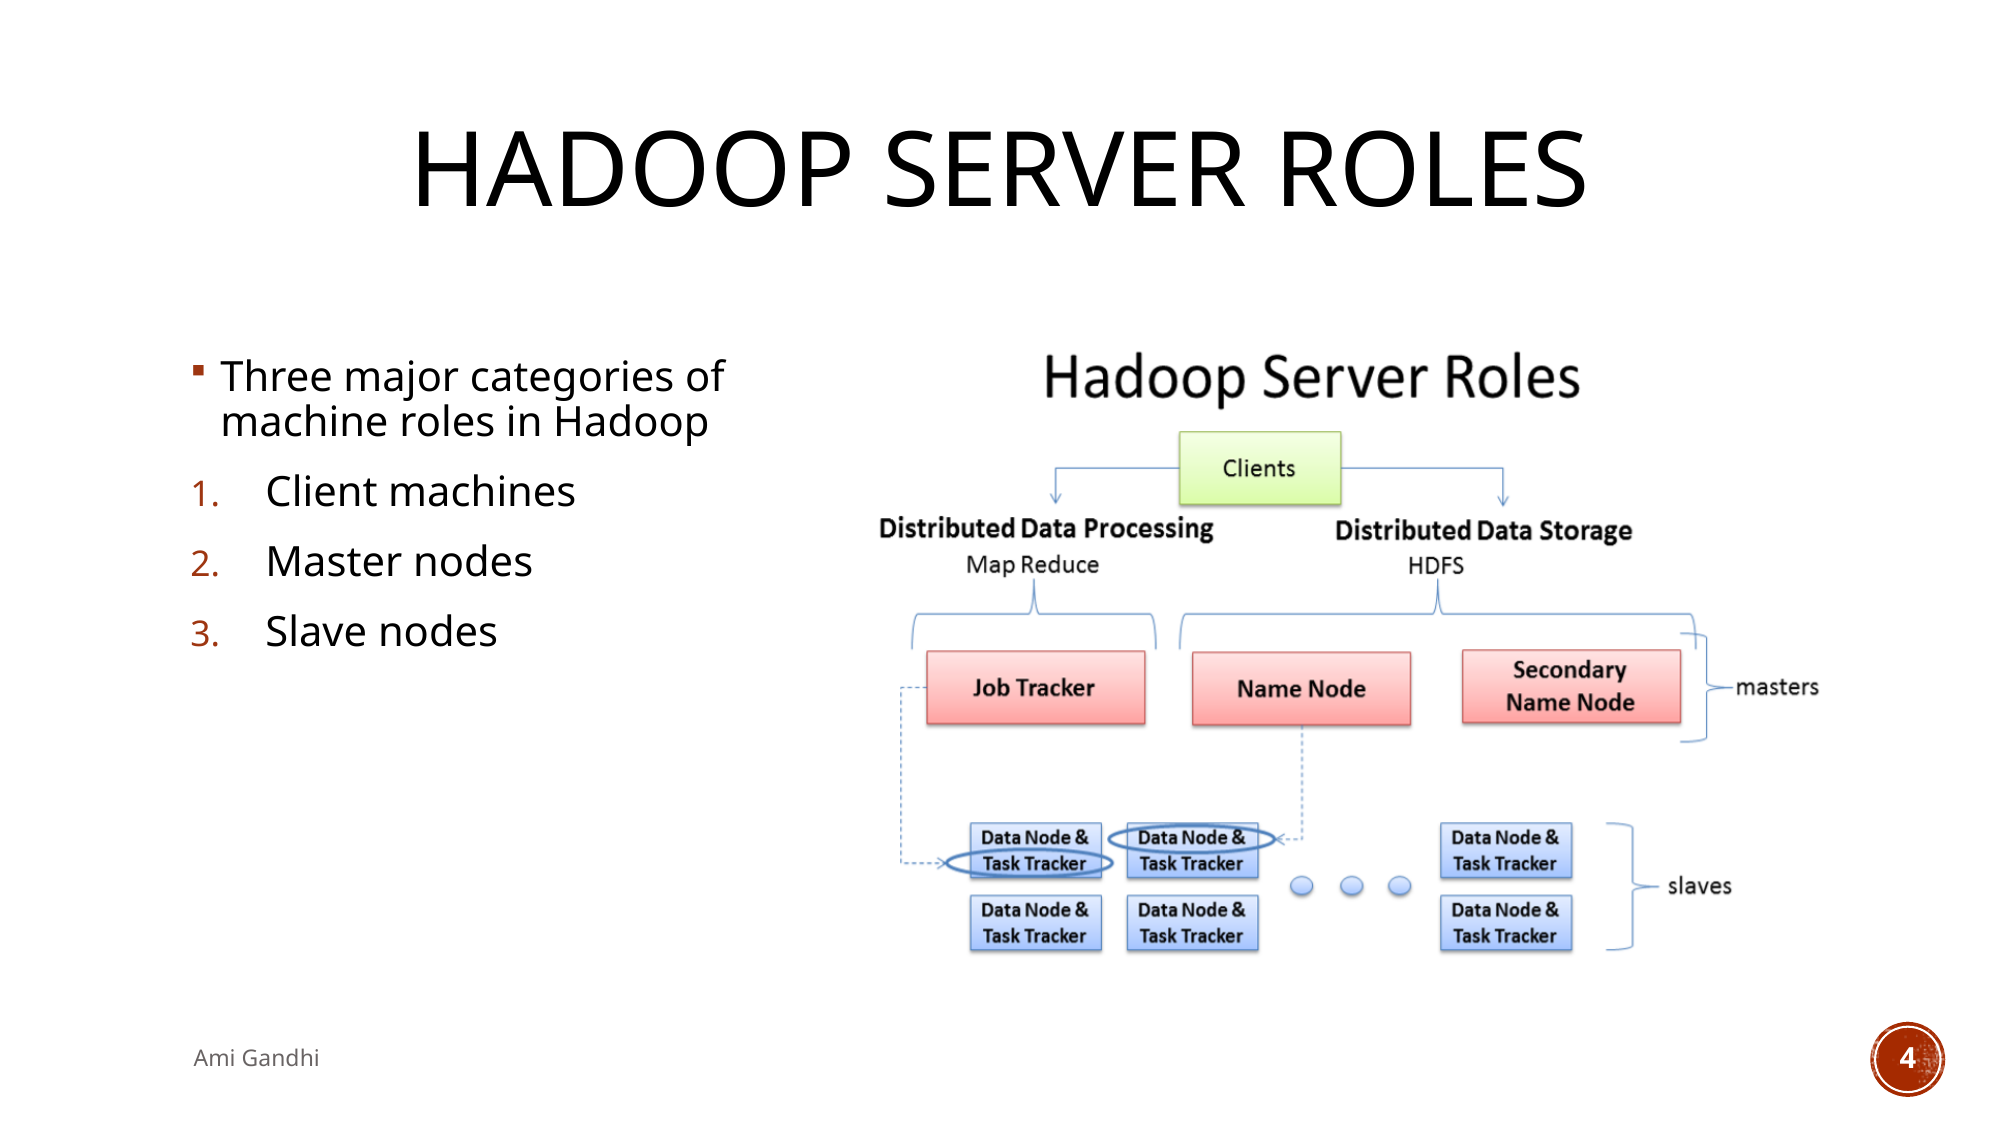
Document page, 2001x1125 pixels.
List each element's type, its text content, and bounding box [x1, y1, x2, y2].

title Hadoop Server Roles [175, 79, 1826, 266]
picture [862, 343, 1826, 963]
slide_number 4 [1855, 1028, 1961, 1089]
footer Ami Gandhi [178, 1028, 1217, 1089]
list Three major categories of machine roles in Hadoop Client machines Master nodes Slave nodes [175, 348, 822, 1013]
